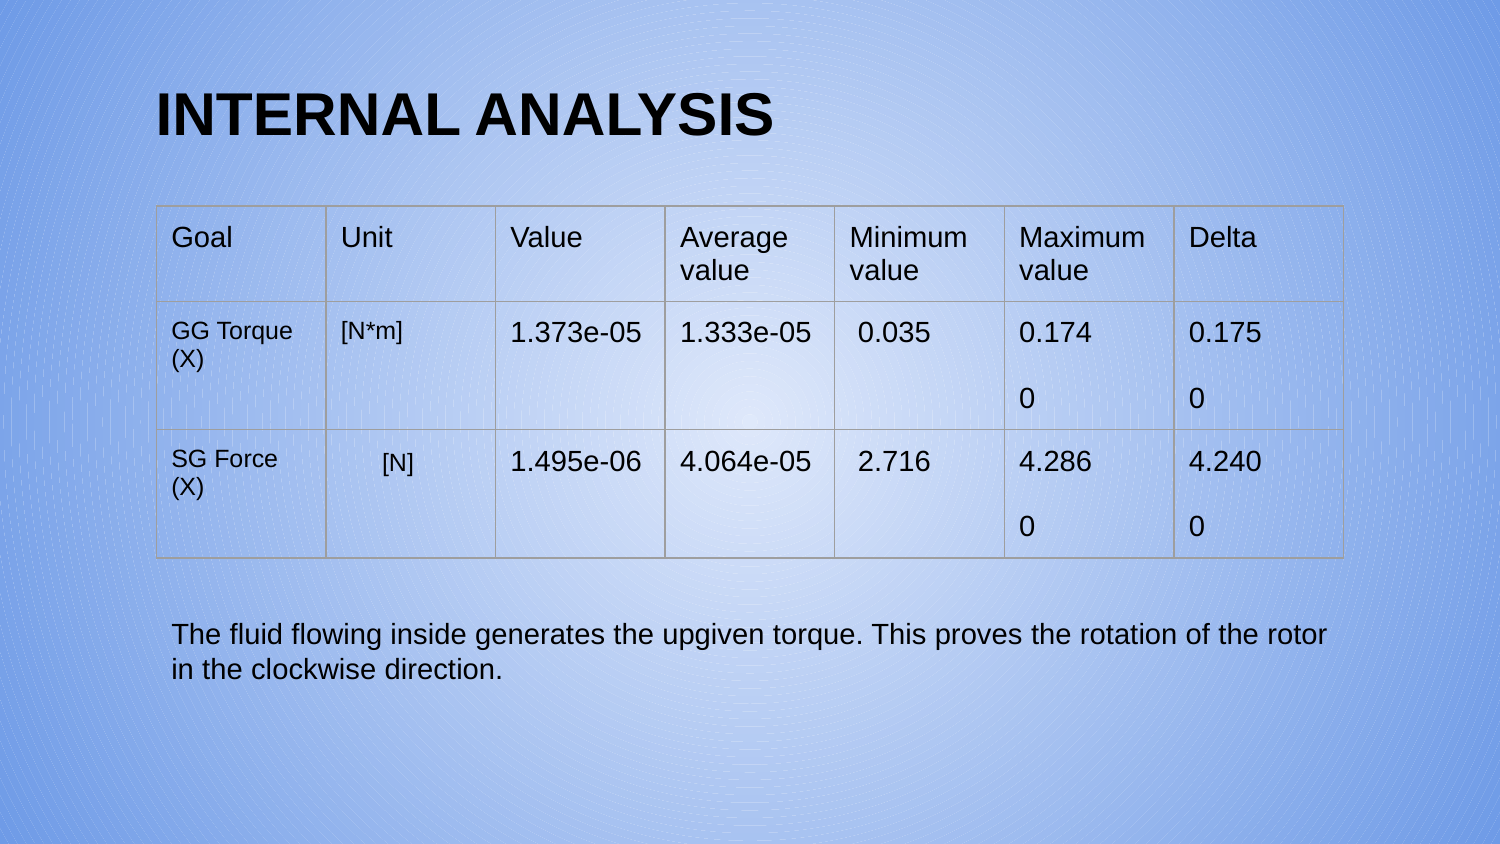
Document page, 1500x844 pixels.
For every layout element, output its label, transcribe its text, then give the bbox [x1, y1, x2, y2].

table_header Value [496, 207, 664, 301]
table_cell 0.175 0 [1175, 302, 1343, 429]
table_header Delta [1175, 207, 1343, 301]
table_cell 4.064e-05 [666, 430, 834, 557]
table_cell 2.716 [835, 430, 1004, 557]
table_cell GG Torque (X) [157, 302, 325, 429]
table_cell 1.373e-05 [496, 302, 664, 429]
table_header Minimum value [835, 207, 1004, 301]
table_header Average value [666, 207, 834, 301]
table_cell SG Force (X) [157, 430, 325, 557]
table_cell 1.495e-06 [496, 430, 664, 557]
text_box INTERNAL ANALYSIS [140, 60, 1135, 163]
table_header Maximum value [1005, 207, 1173, 301]
table_header Unit [327, 207, 495, 301]
table_cell [N*m] [327, 302, 495, 429]
table_cell 1.333e-05 [666, 302, 834, 429]
table_cell 0.174 0 [1005, 302, 1173, 429]
table_cell 4.286 0 [1005, 430, 1173, 557]
table_header Goal [157, 207, 325, 301]
table_cell 4.240 0 [1175, 430, 1343, 557]
table_cell 0.035 [835, 302, 1004, 429]
table_cell [N] [327, 430, 495, 557]
text_box The fluid flowing inside generates the upgiven torque. This proves the rotation of the rotor in the clockwise direction. [156, 600, 1351, 701]
